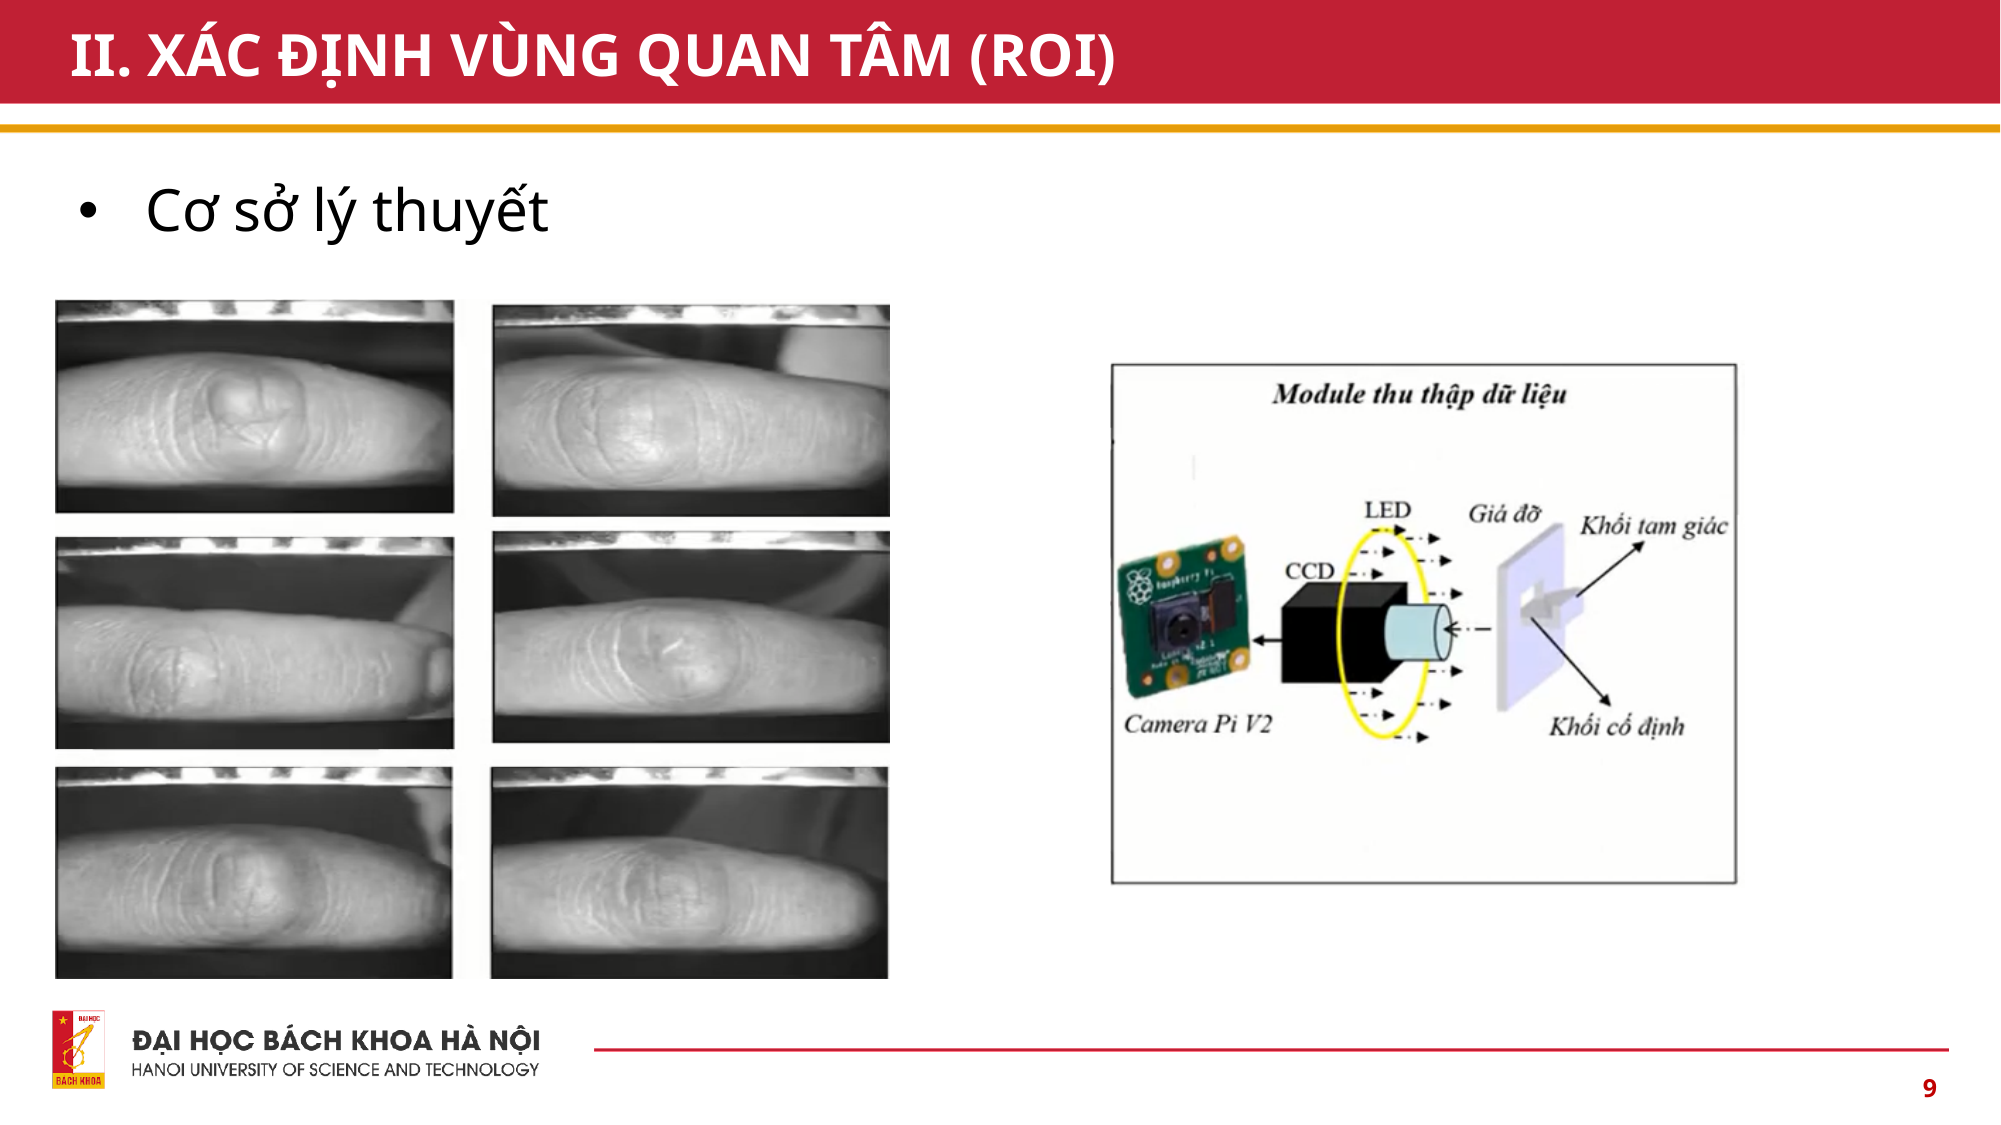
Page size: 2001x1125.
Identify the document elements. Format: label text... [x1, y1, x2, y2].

list Cơ sở lý thuyết [55, 173, 1945, 979]
title II. XÁC ĐỊNH VÙNG QUAN TÂM (ROI) [55, 18, 1945, 90]
picture [0, 0, 2001, 1125]
slide_number 9 [1502, 1065, 1953, 1125]
